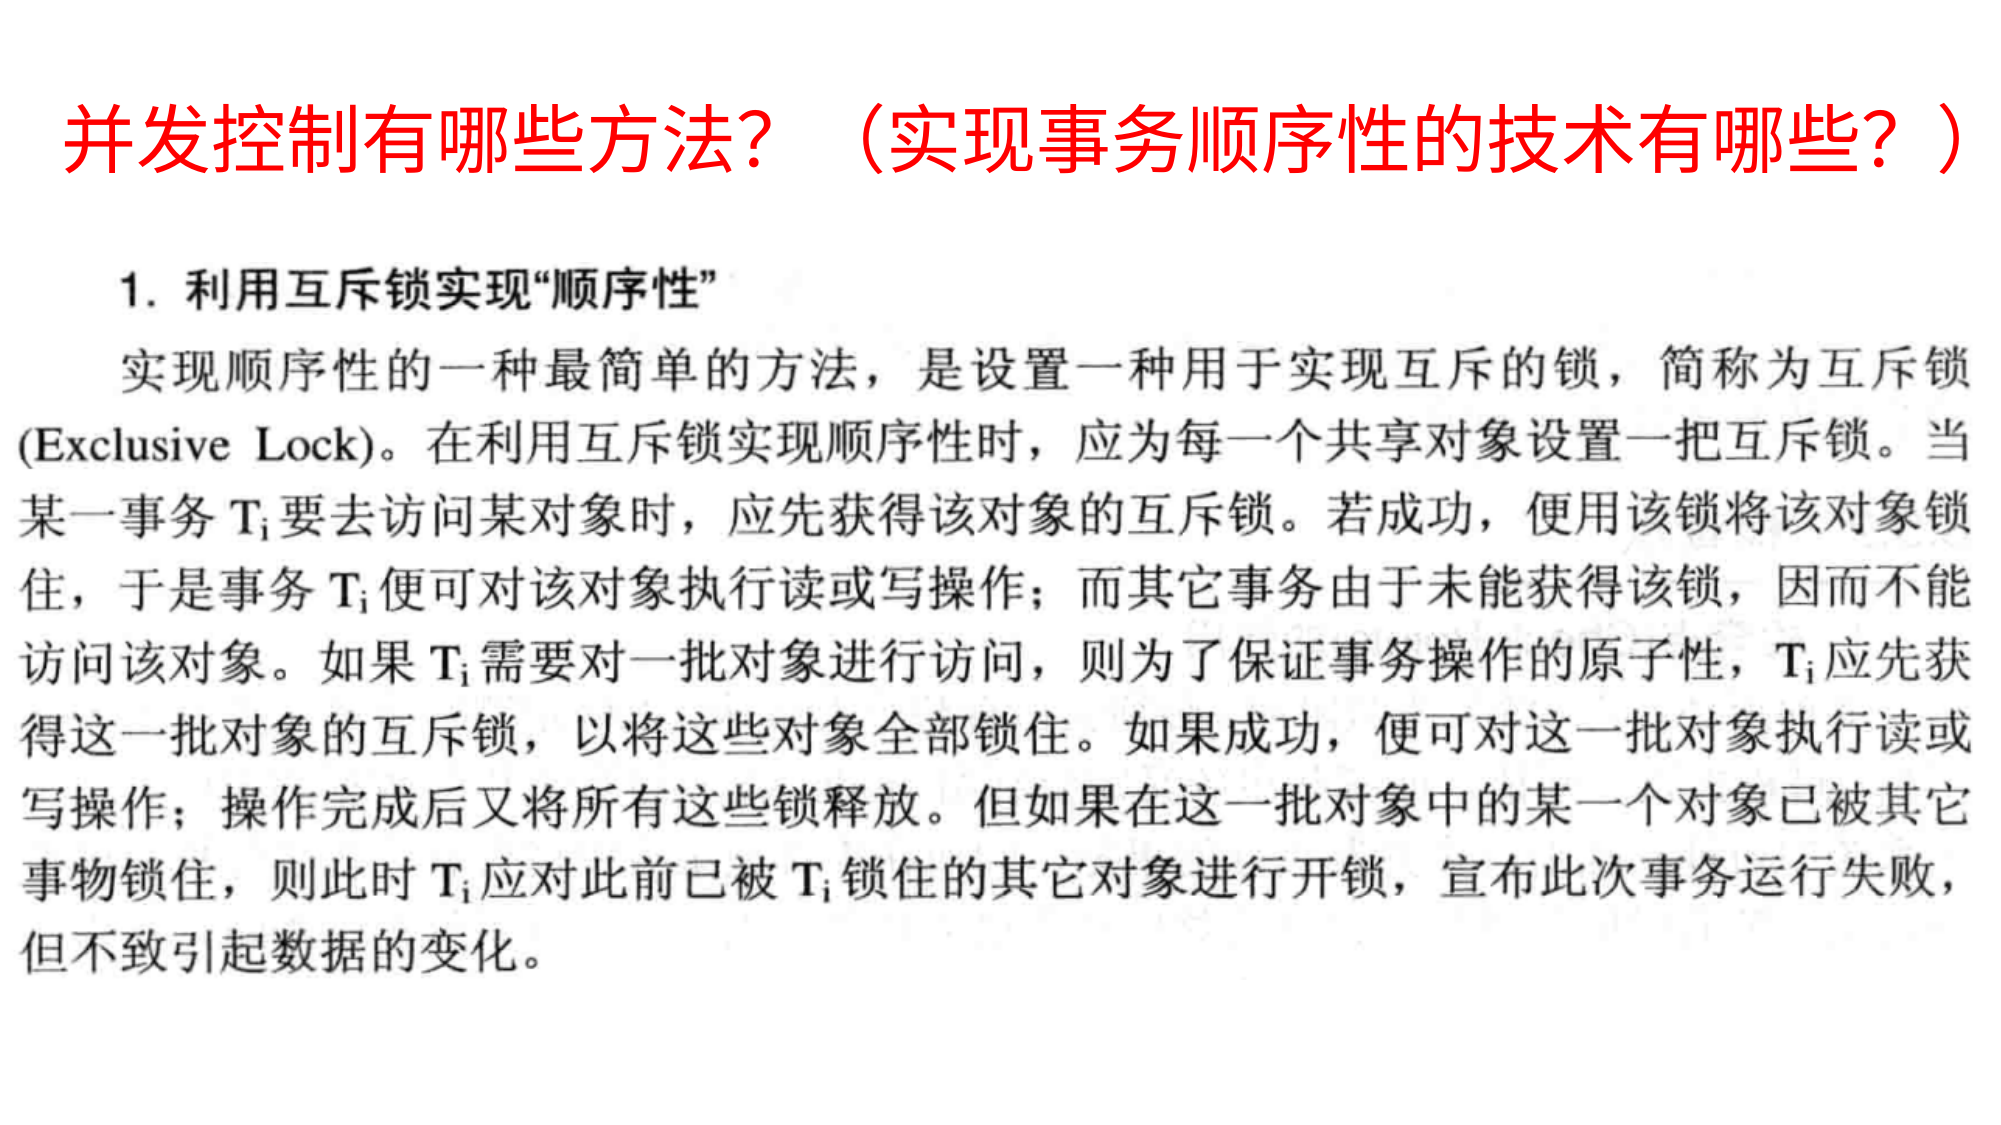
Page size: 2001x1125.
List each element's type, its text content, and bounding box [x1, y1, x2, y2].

text_box 并发控制有哪些方法？（实现事务顺序性的技术有哪些？） [46, 85, 2000, 190]
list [0, 262, 1985, 980]
